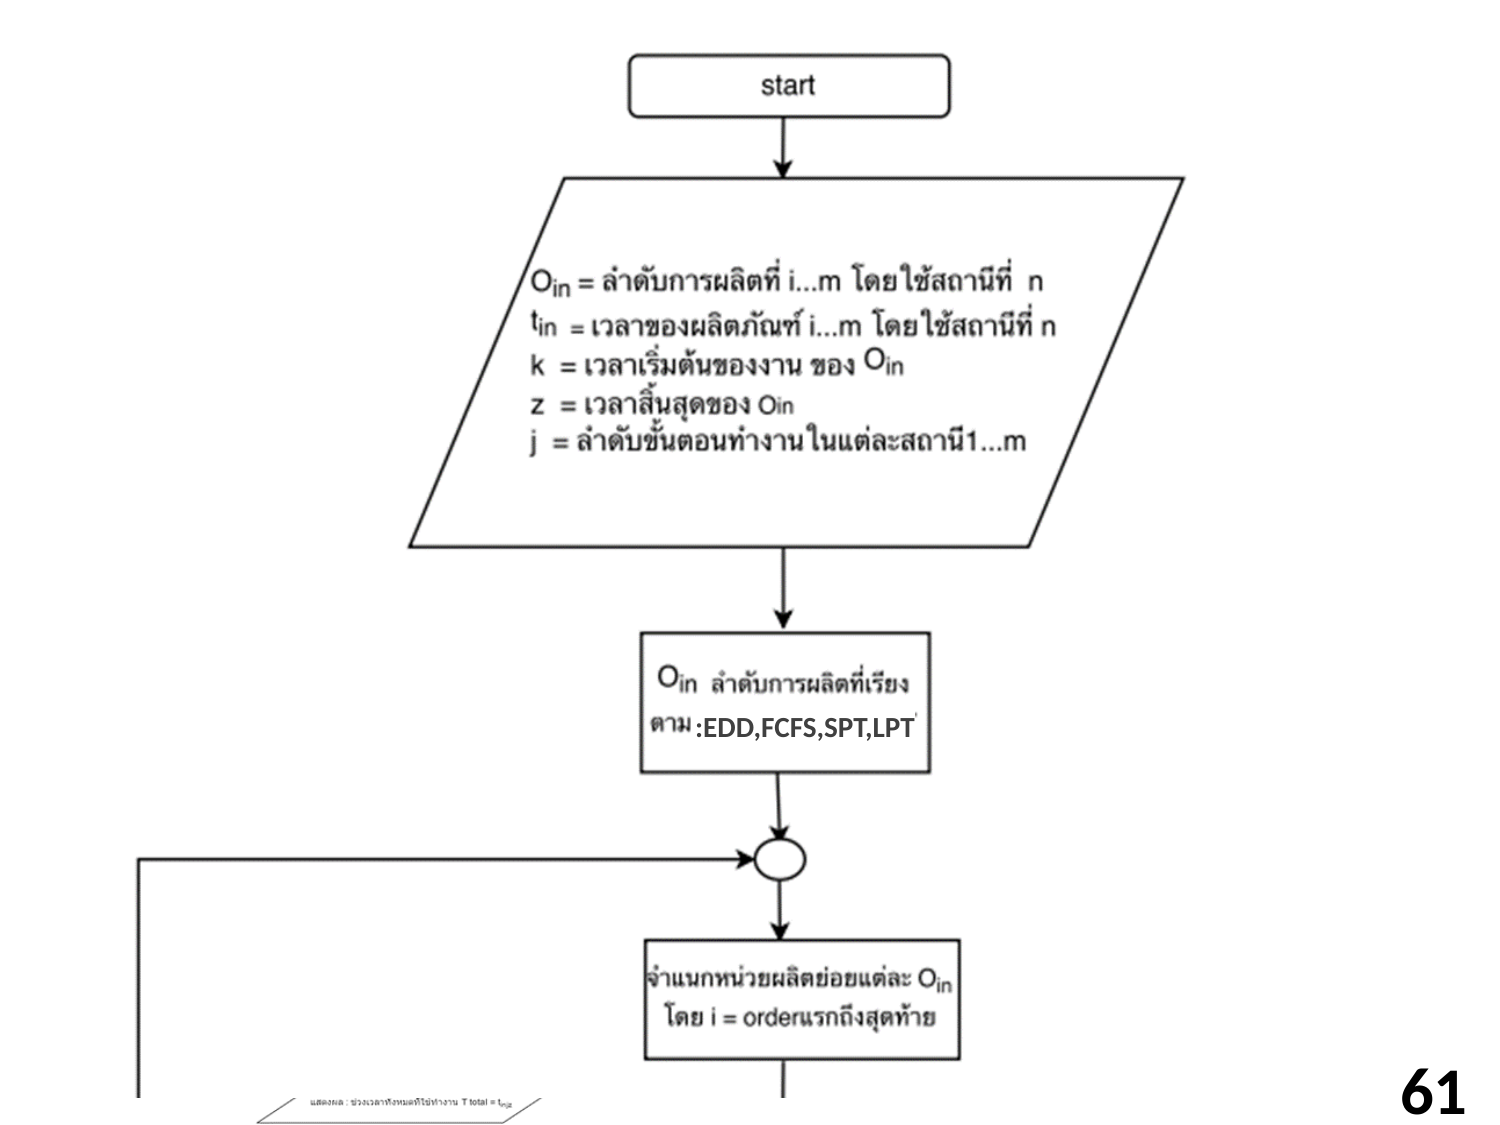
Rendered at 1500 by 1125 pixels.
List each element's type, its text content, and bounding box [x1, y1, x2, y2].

slide_number 61 [1132, 1105, 1483, 1118]
picture [0, 17, 1500, 1124]
